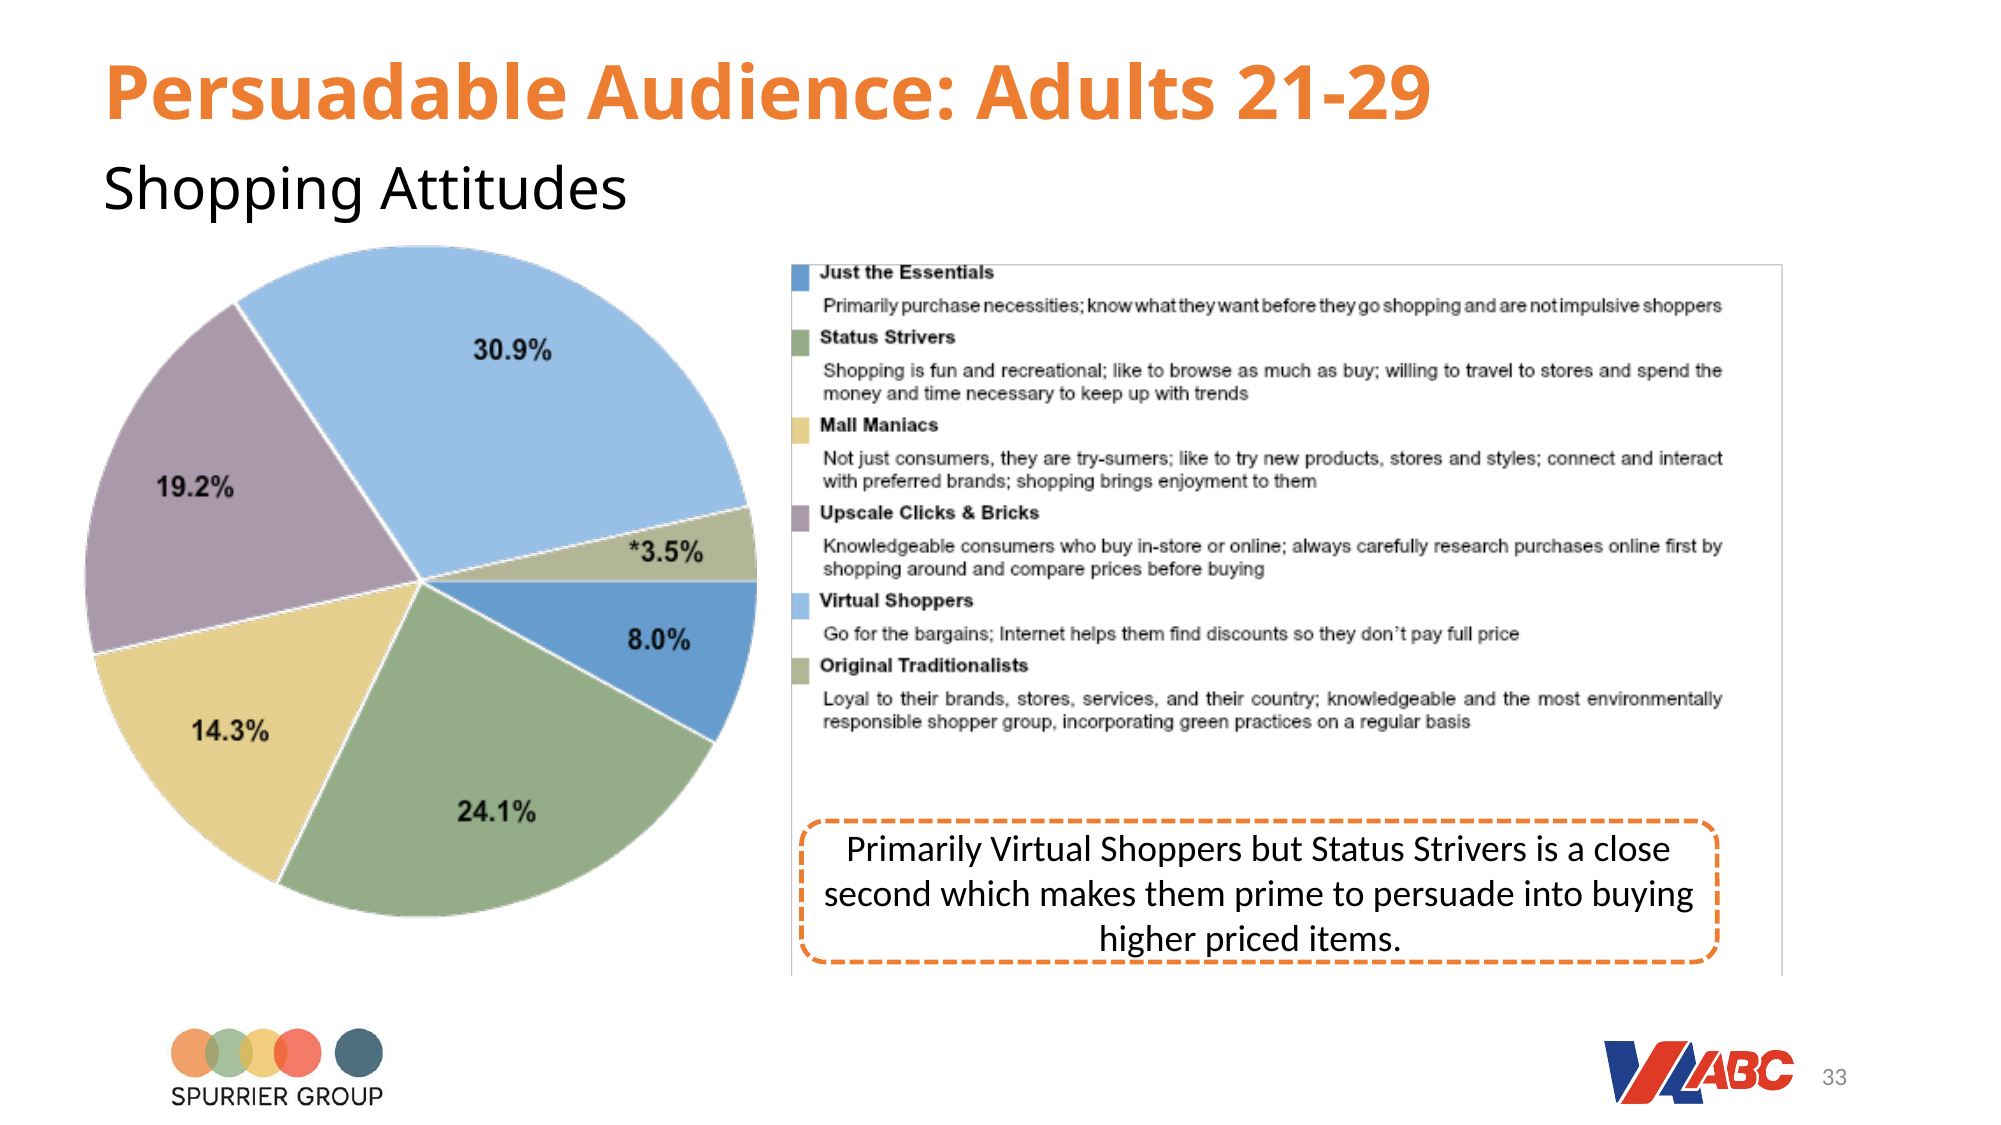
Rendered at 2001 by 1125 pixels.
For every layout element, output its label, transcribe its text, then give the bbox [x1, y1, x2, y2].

text_box Shopping Attitudes [89, 144, 1030, 229]
picture [166, 1024, 396, 1116]
picture [1604, 1041, 1794, 1045]
text_box Persuadable Audience: Adults 21-29 [89, 37, 1814, 144]
picture [44, 229, 1800, 976]
slide_number 33 [1412, 1045, 1863, 1106]
